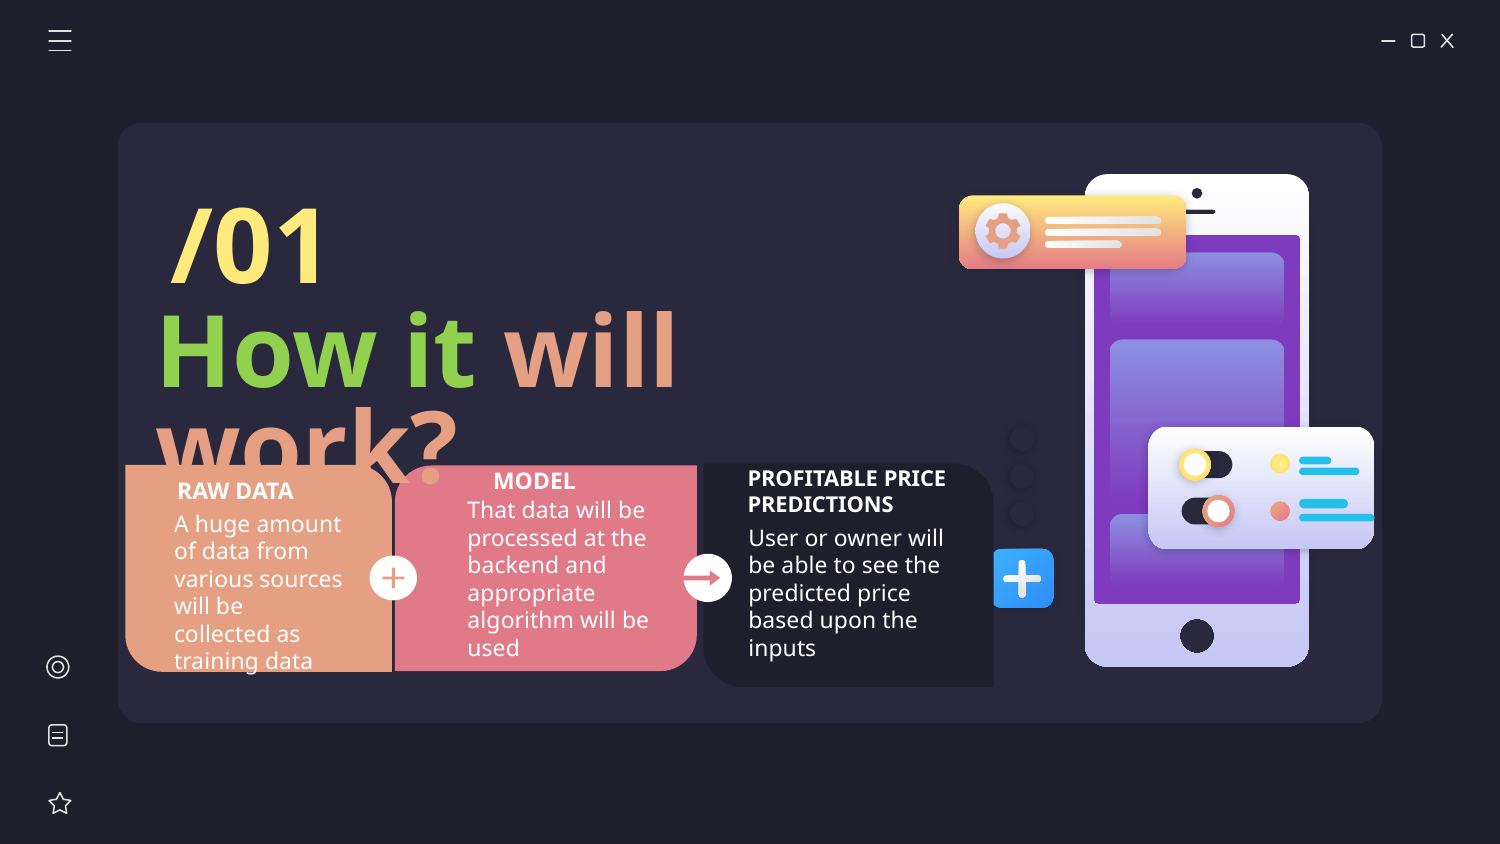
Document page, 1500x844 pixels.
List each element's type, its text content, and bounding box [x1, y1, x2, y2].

title How it will work? [155, 310, 864, 459]
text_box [958, 173, 1375, 667]
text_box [683, 553, 733, 603]
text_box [394, 451, 699, 687]
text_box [369, 555, 418, 601]
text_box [703, 449, 994, 688]
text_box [48, 30, 72, 51]
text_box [125, 460, 393, 673]
text_box [46, 27, 74, 32]
title /01 [155, 172, 423, 310]
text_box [46, 655, 72, 814]
